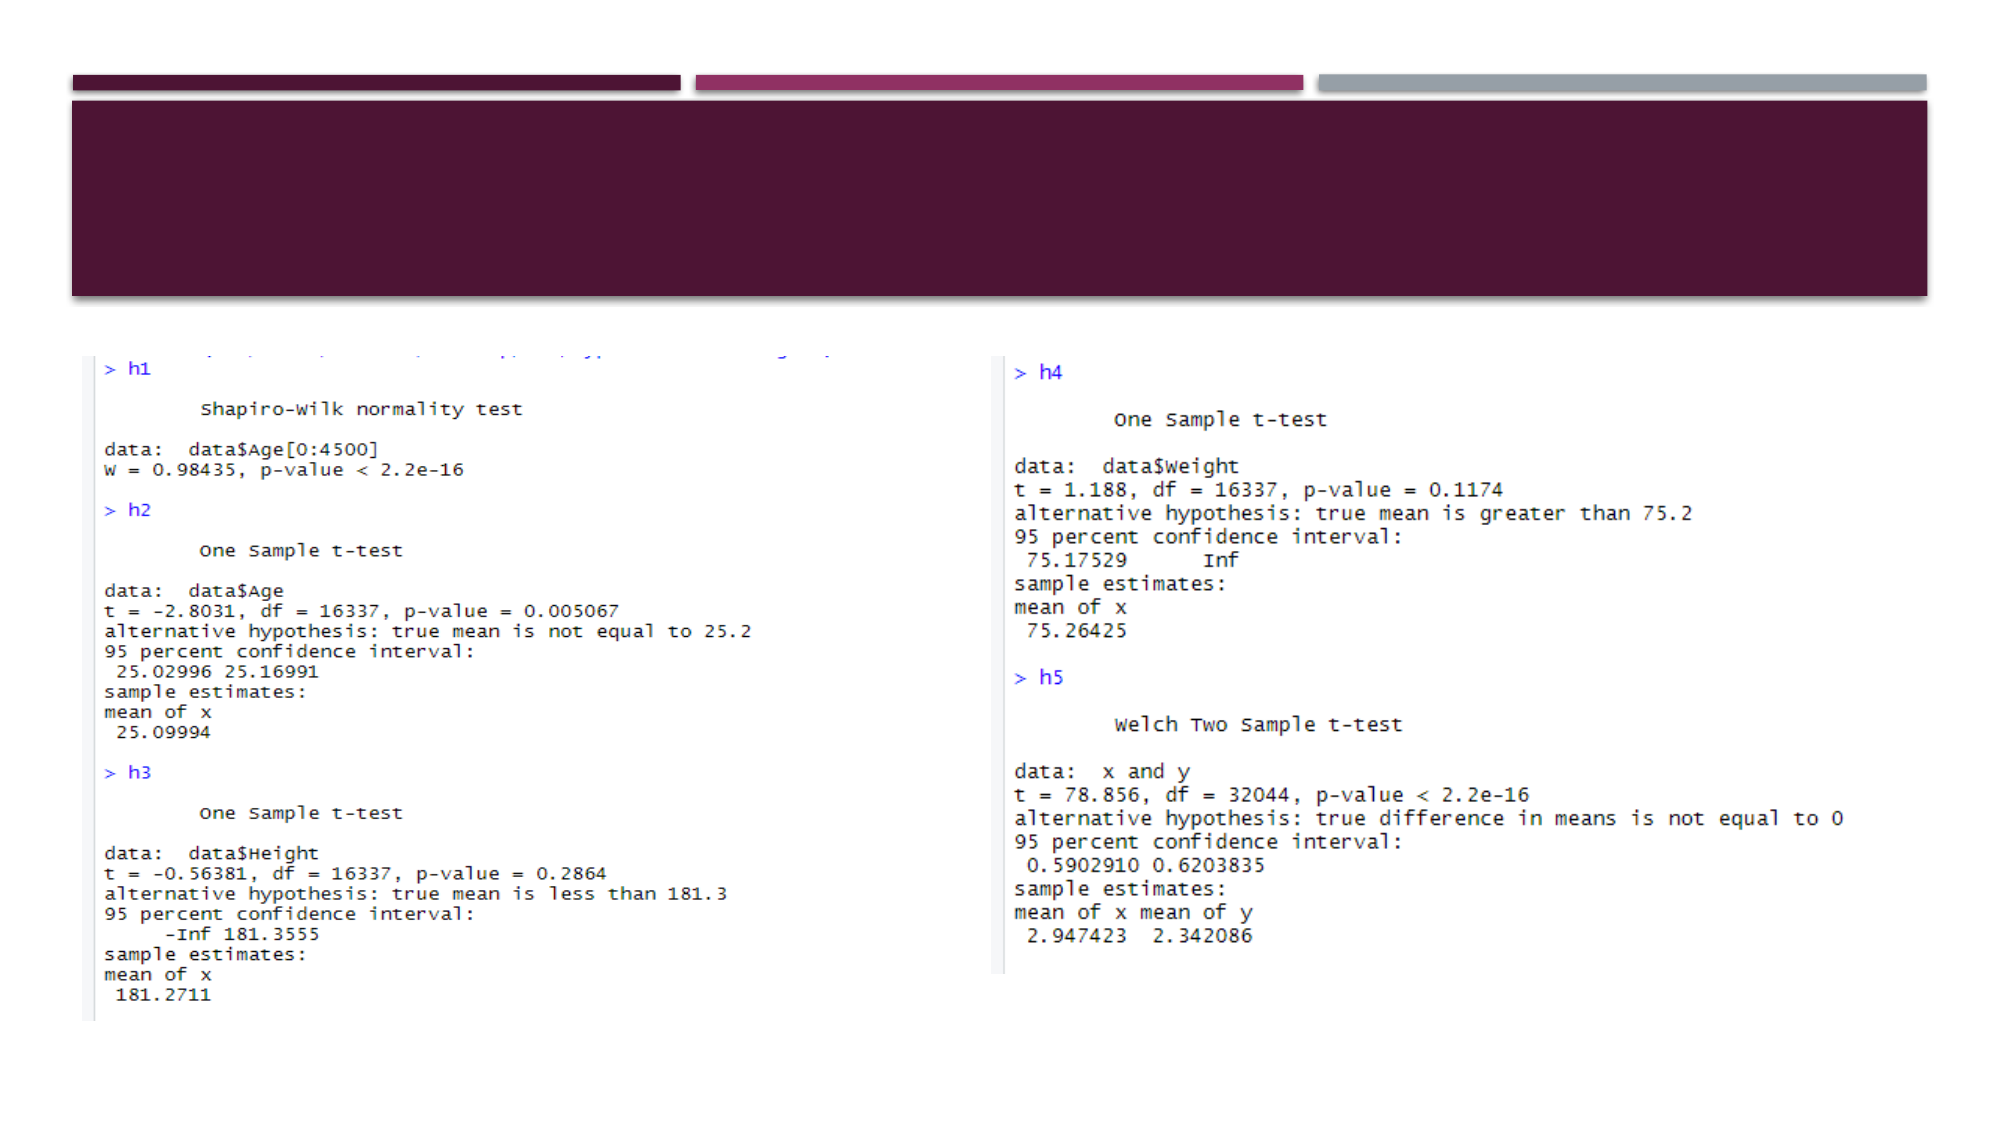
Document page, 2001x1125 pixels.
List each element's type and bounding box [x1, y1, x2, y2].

picture [991, 356, 1971, 975]
picture [82, 356, 932, 1022]
